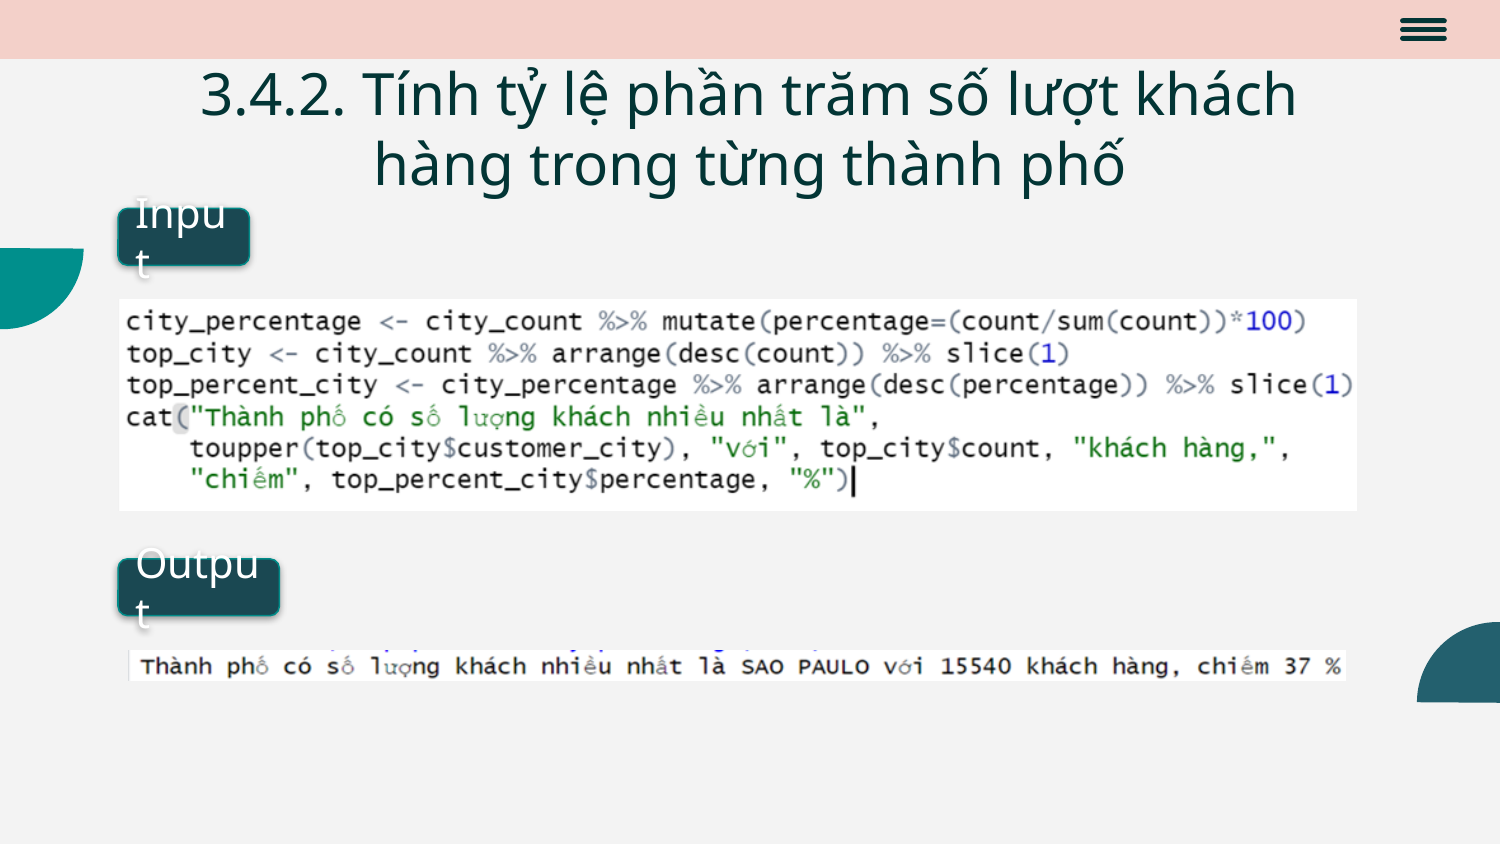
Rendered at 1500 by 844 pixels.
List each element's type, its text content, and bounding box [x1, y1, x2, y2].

picture [128, 650, 1347, 681]
title 3.4.2. Tính tỷ lệ phần trăm số lượt khách hàng trong từng thành phố [118, 42, 1382, 137]
picture [117, 298, 1357, 511]
text_box Output [117, 558, 281, 617]
text_box Input [117, 207, 251, 267]
